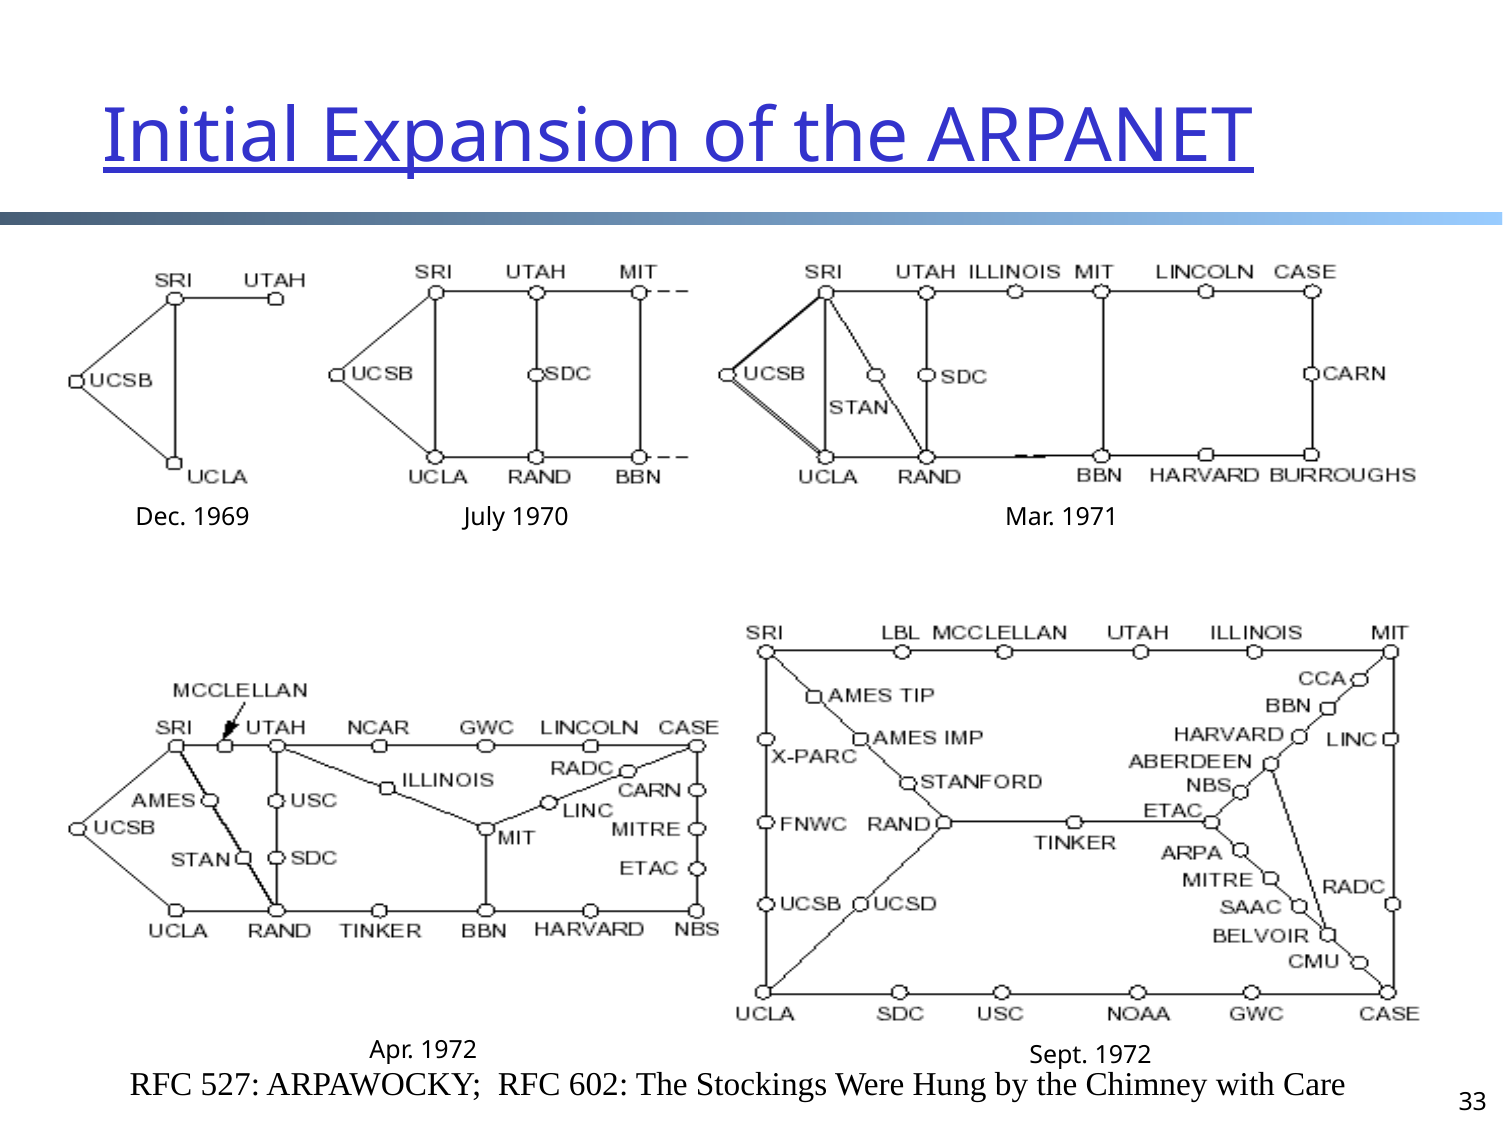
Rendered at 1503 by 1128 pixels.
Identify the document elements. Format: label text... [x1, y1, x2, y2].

title Initial Expansion of the ARPANET [87, 37, 1365, 226]
text_box RFC 527: ARPAWOCKY; RFC 602: The Stockings Were Hung by the Chimney with Care [114, 1082, 1372, 1110]
slide_number 33 [1151, 1051, 1503, 1128]
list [63, 250, 1440, 1075]
